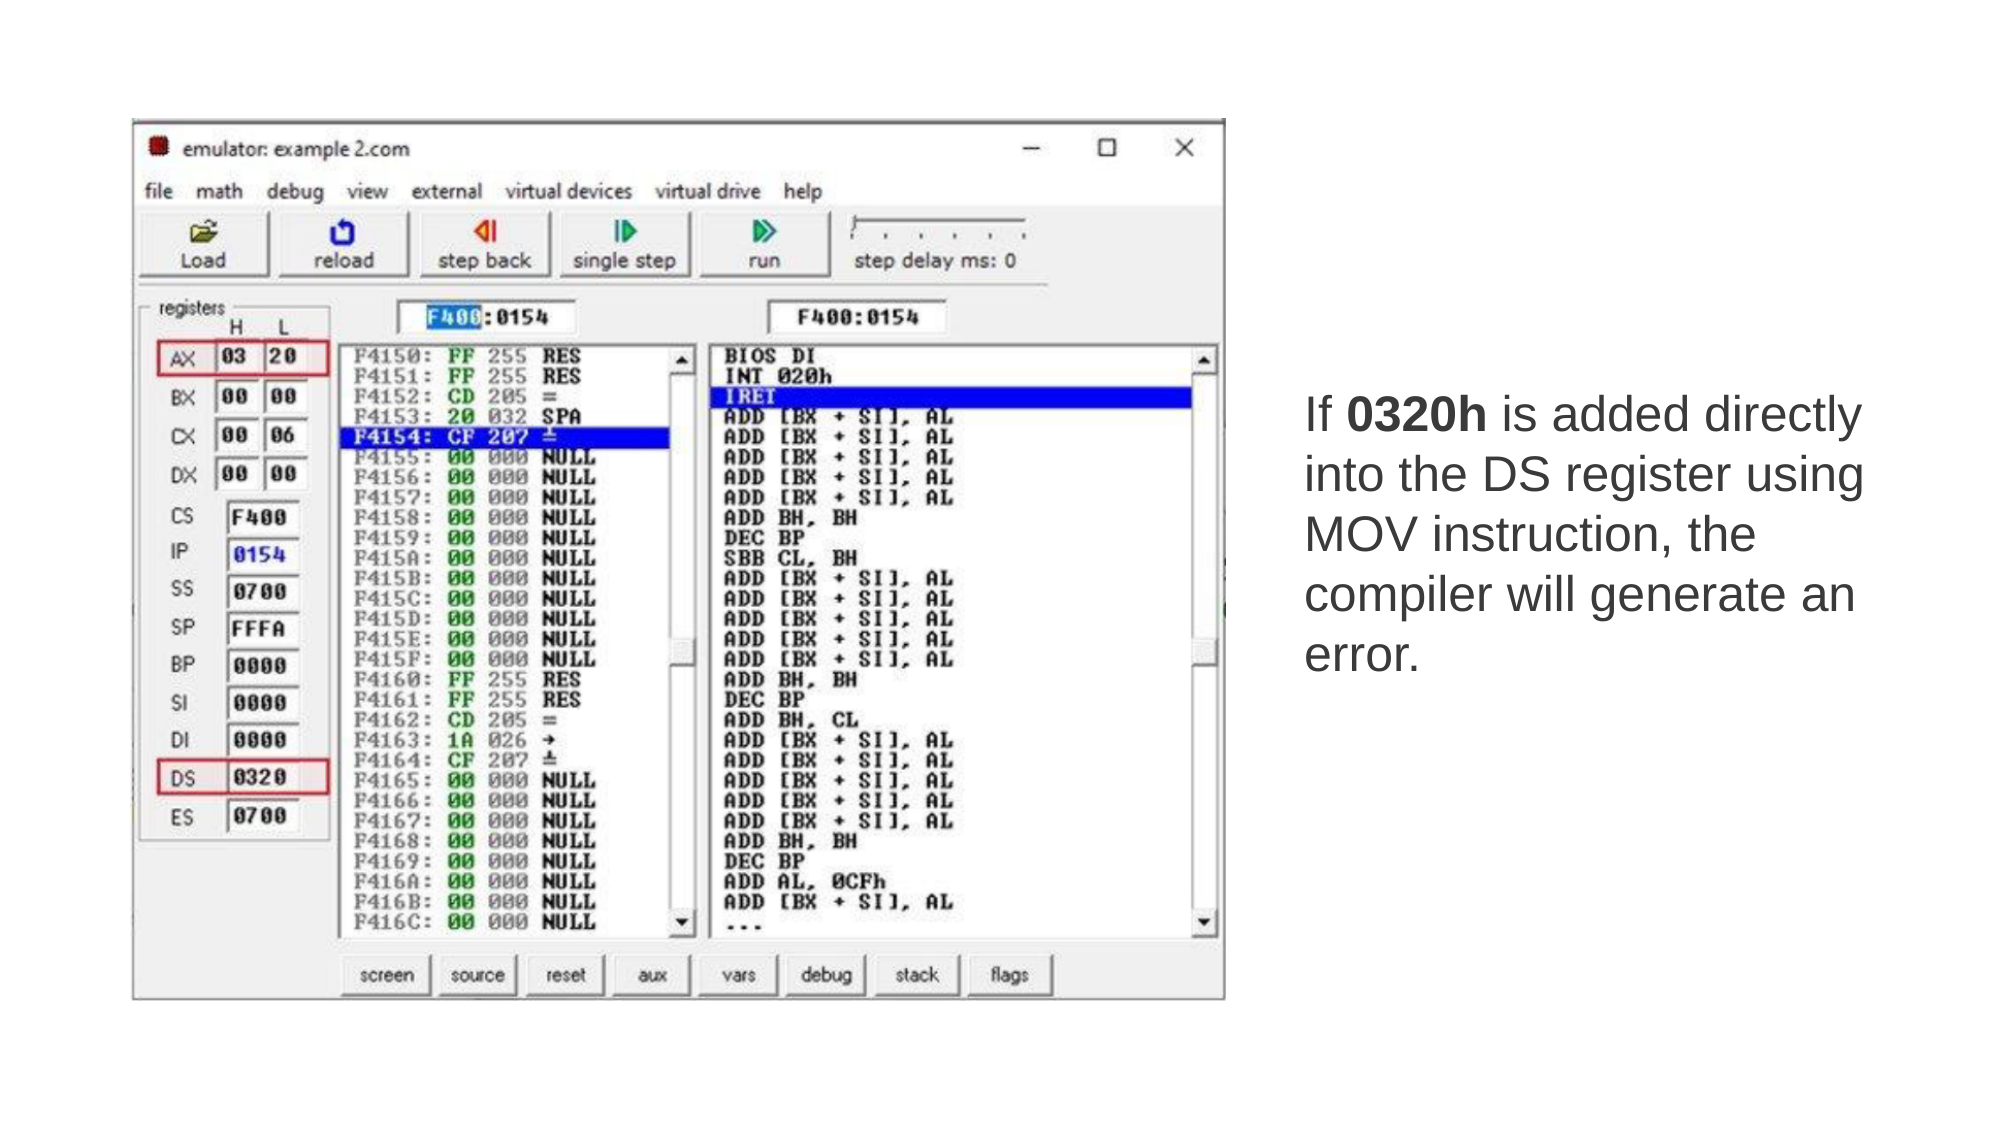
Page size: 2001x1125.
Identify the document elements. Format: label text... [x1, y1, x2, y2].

text_box If 0320h is added directly into the DS register using MOV instruction, the compiler will generate an error. [1289, 373, 1929, 689]
picture [130, 118, 1226, 1001]
